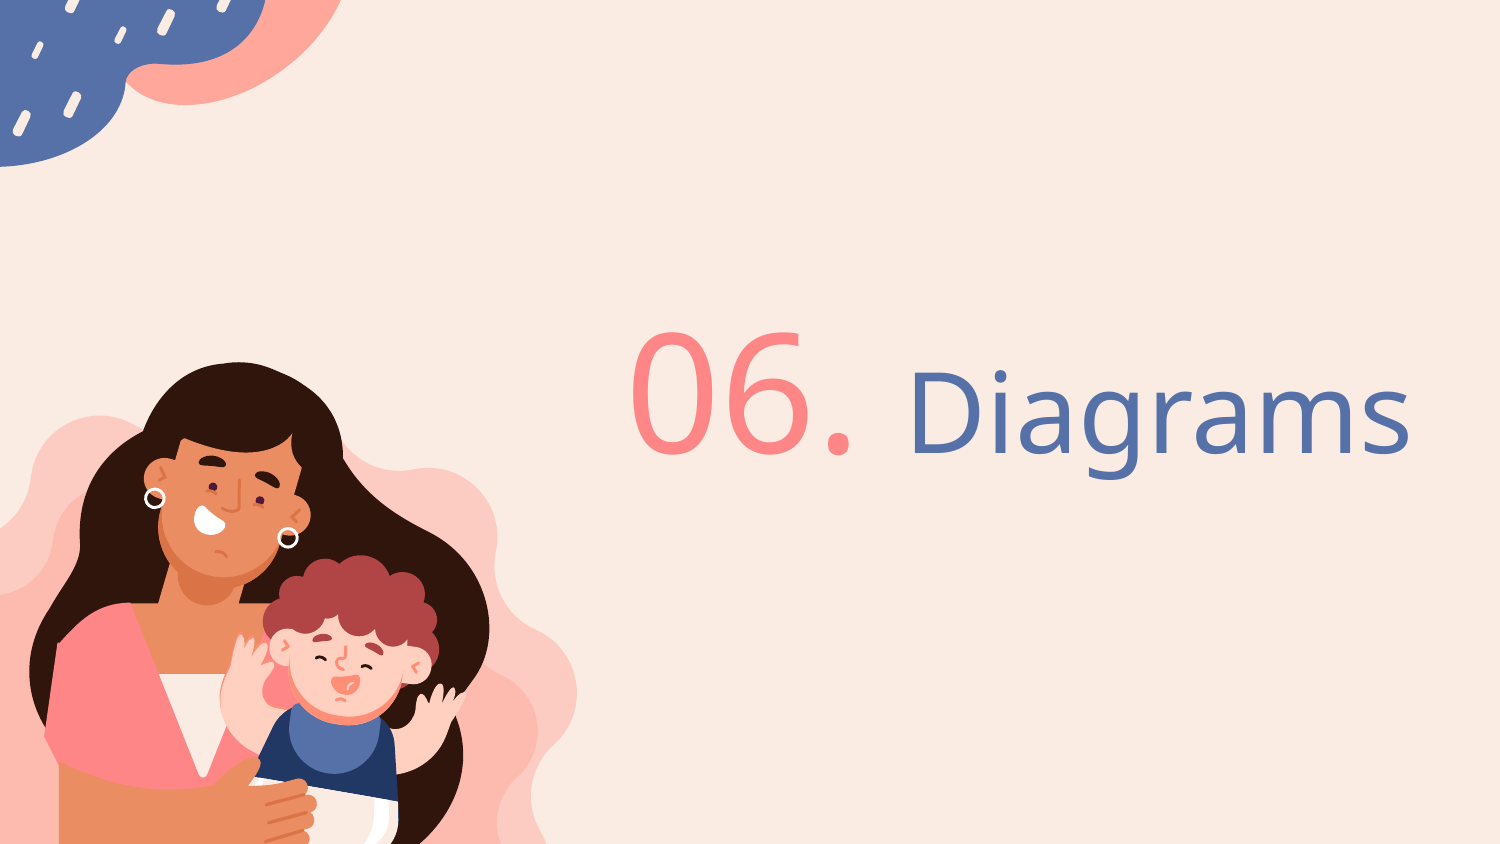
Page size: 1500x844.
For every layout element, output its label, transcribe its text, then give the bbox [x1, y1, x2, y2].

text_box 06. Diagrams [625, 317, 1500, 456]
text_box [0, 361, 592, 844]
